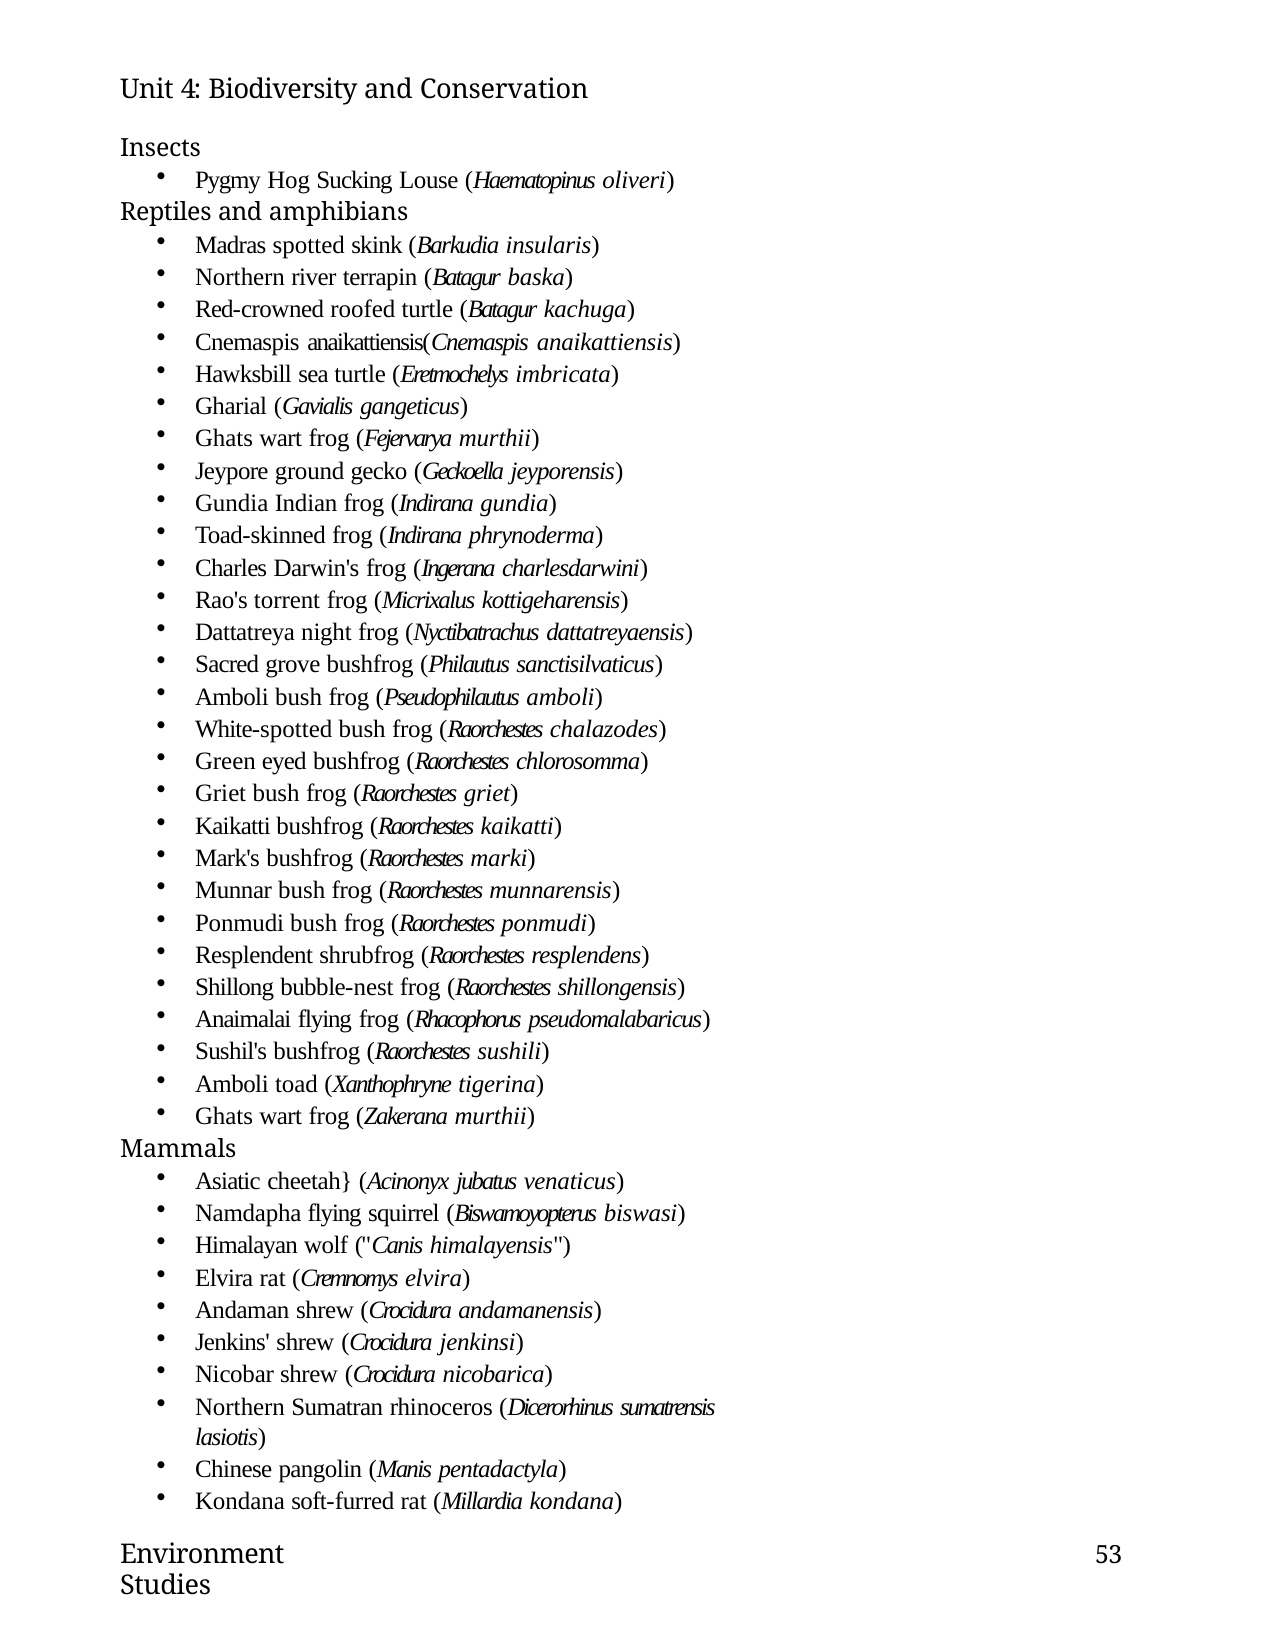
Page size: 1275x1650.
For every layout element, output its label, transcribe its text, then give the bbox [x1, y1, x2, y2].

text_box Unit 4: Biodiversity and Conservation Insects Pygmy Hog Sucking Louse (Haematopinus oliveri) Reptiles and amphibians Madras spotted skink (Barkudia insularis) Northern river terrapin (Batagur baska) Red-crowned roofed turtle (Batagur kachuga) Cnemaspis anaikattiensis(Cnemaspis anaikattiensis) Hawksbill sea turtle (Eretmochelys imbricata) Gharial (Gavialis gangeticus) Ghats wart frog (Fejervarya murthii) Jeypore ground gecko (Geckoella jeyporensis) Gundia Indian frog (Indirana gundia) Toad-skinned frog (Indirana phrynoderma) Charles Darwin's frog (Ingerana charlesdarwini) Rao's torrent frog (Micrixalus kottigeharensis) Dattatreya night frog (Nyctibatrachus dattatreyaensis) Sacred grove bushfrog (Philautus sanctisilvaticus) Amboli bush frog (Pseudophilautus amboli) White-spotted bush frog (Raorchestes chalazodes) Green eyed bushfrog (Raorchestes chlorosomma) Griet bush frog (Raorchestes griet) Kaikatti bushfrog (Raorchestes kaikatti) Mark's bushfrog (Raorchestes marki) Munnar bush frog (Raorchestes munnarensis) Ponmudi bush frog (Raorchestes ponmudi) Resplendent shrubfrog (Raorchestes resplendens) Shillong bubble-nest frog (Raorchestes shillongensis) Anaimalai flying frog (Rhacophorus pseudomalabaricus) Sushil's bushfrog (Raorchestes sushili) Amboli toad (Xanthophryne tigerina) Ghats wart frog (Zakerana murthii) Mammals Asiatic cheetah} (Acinonyx jubatus venaticus) Namdapha flying squirrel (Biswamoyopterus biswasi) Himalayan wolf ("Canis himalayensis") Elvira rat (Cremnomys elvira) Andaman shrew (Crocidura andamanensis) Jenkins' shrew (Crocidura jenkinsi) Nicobar shrew (Crocidura nicobarica) Northern Sumatran rhinoceros (Dicerorhinus sumatrensis lasiotis) Chinese pangolin (Manis pentadactyla) Kondana soft-furred rat (Millardia kondana) [117, 69, 790, 1515]
footer Environment Studies [117, 1538, 365, 1650]
slide_number 53 [1088, 1539, 1137, 1650]
